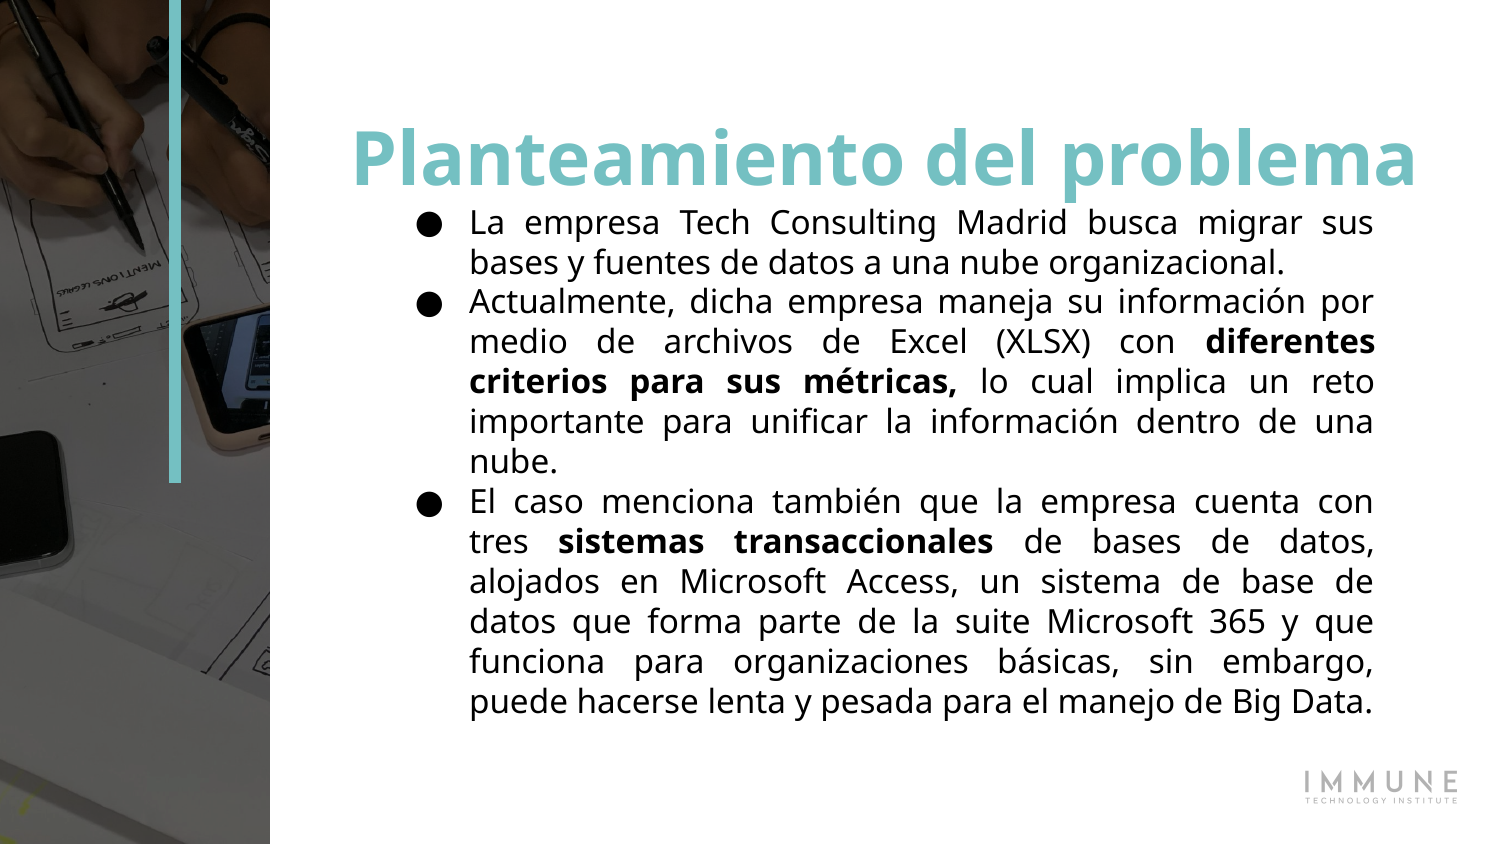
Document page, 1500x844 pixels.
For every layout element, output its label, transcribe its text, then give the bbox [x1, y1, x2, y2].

text_box La empresa Tech Consulting Madrid busca migrar sus bases y fuentes de datos a una nube organizacional. Actualmente, dicha empresa maneja su información por medio de archivos de Excel (XLSX) con diferentes criterios para sus métricas, lo cual implica un reto importante para unificar la información dentro de una nube. El caso menciona también que la empresa cuenta con tres sistemas transaccionales de bases de datos, alojados en Microsoft Access, un sistema de base de datos que forma parte de la suite Microsoft 365 y que funciona para organizaciones básicas, sin embargo, puede hacerse lenta y pesada para el manejo de Big Data. [379, 185, 1391, 735]
picture [1289, 756, 1476, 819]
text_box Planteamiento del problema [312, 64, 1458, 202]
picture [0, 0, 271, 844]
